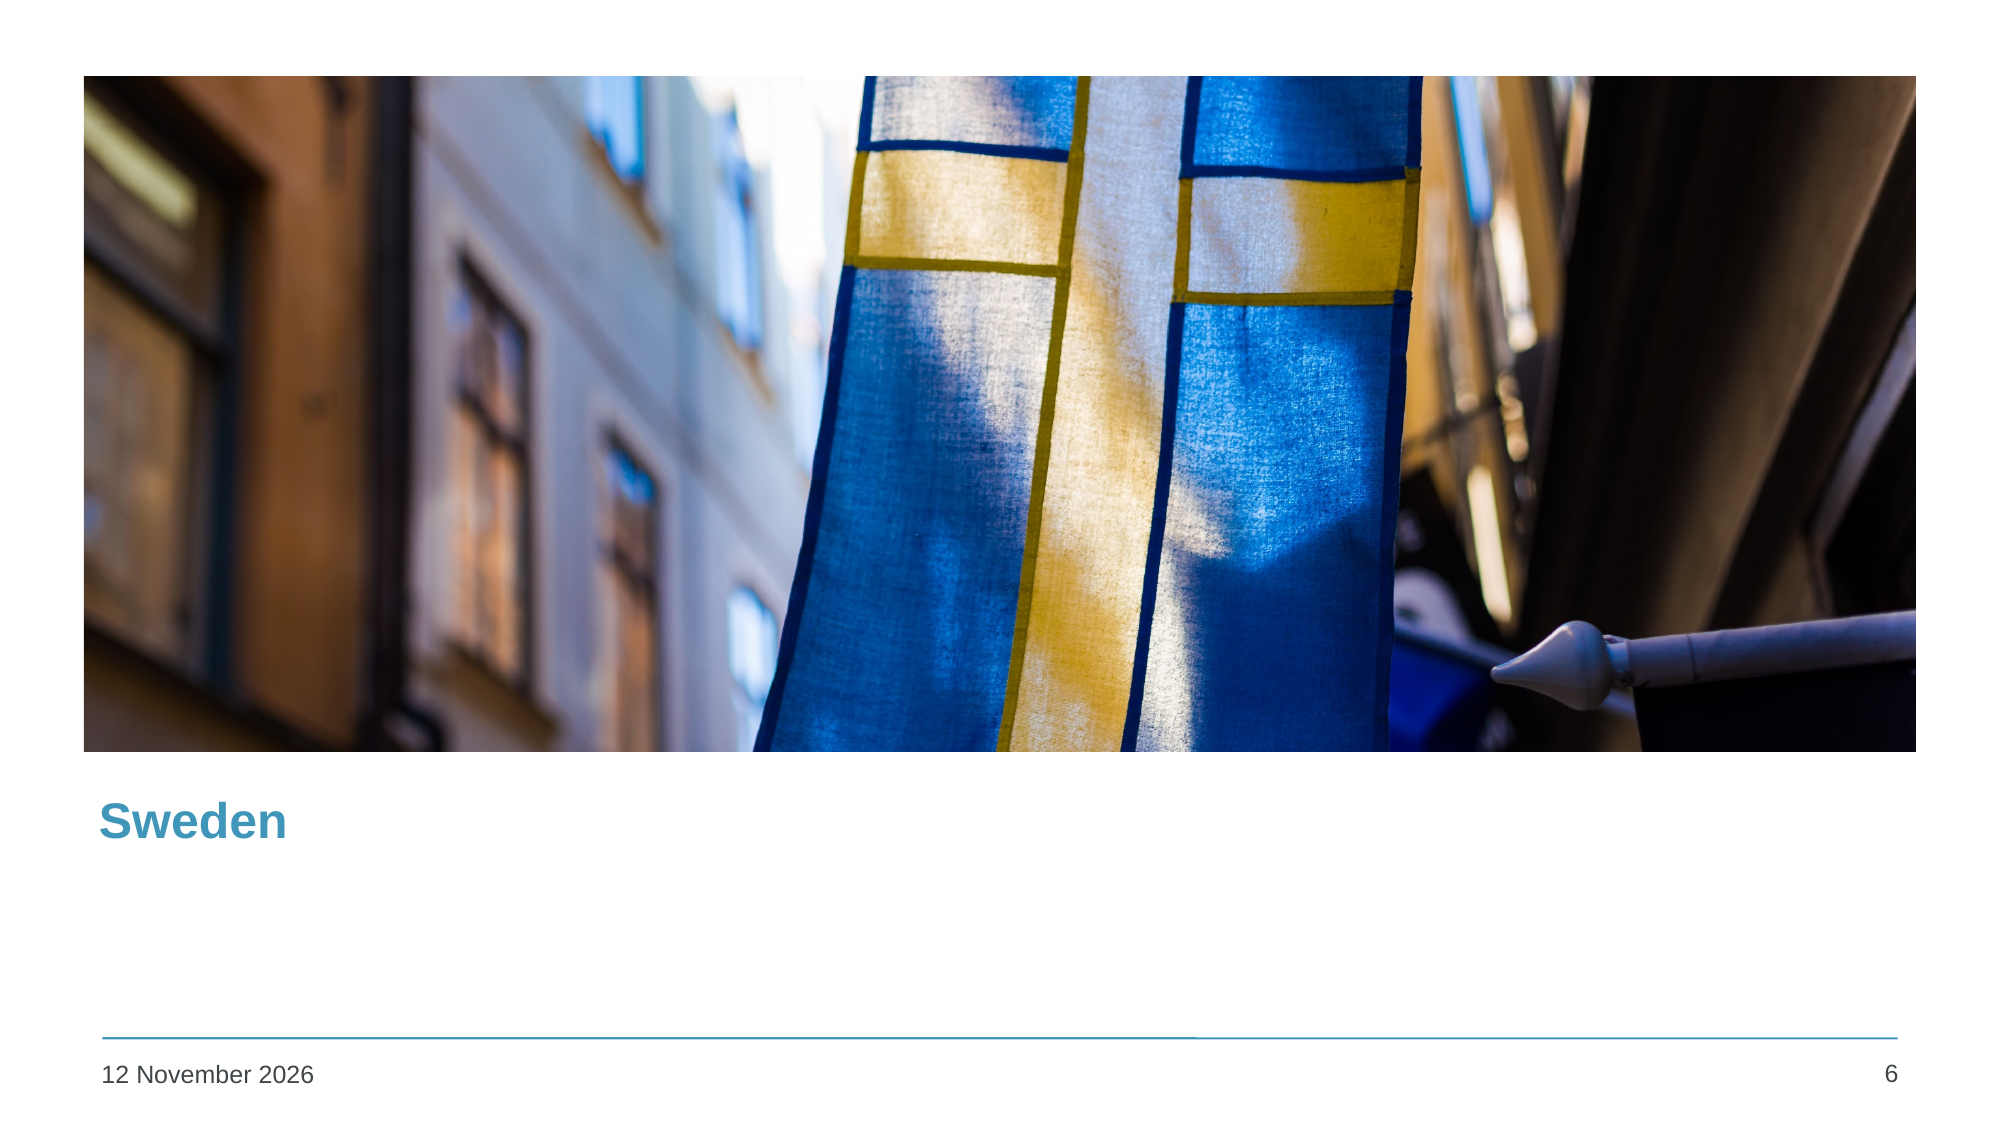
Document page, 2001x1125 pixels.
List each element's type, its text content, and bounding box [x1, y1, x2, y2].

title Sweden [83, 763, 1284, 857]
slide_number 6 [1771, 1050, 1914, 1106]
picture [83, 76, 1917, 752]
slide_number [86, 1051, 528, 1106]
